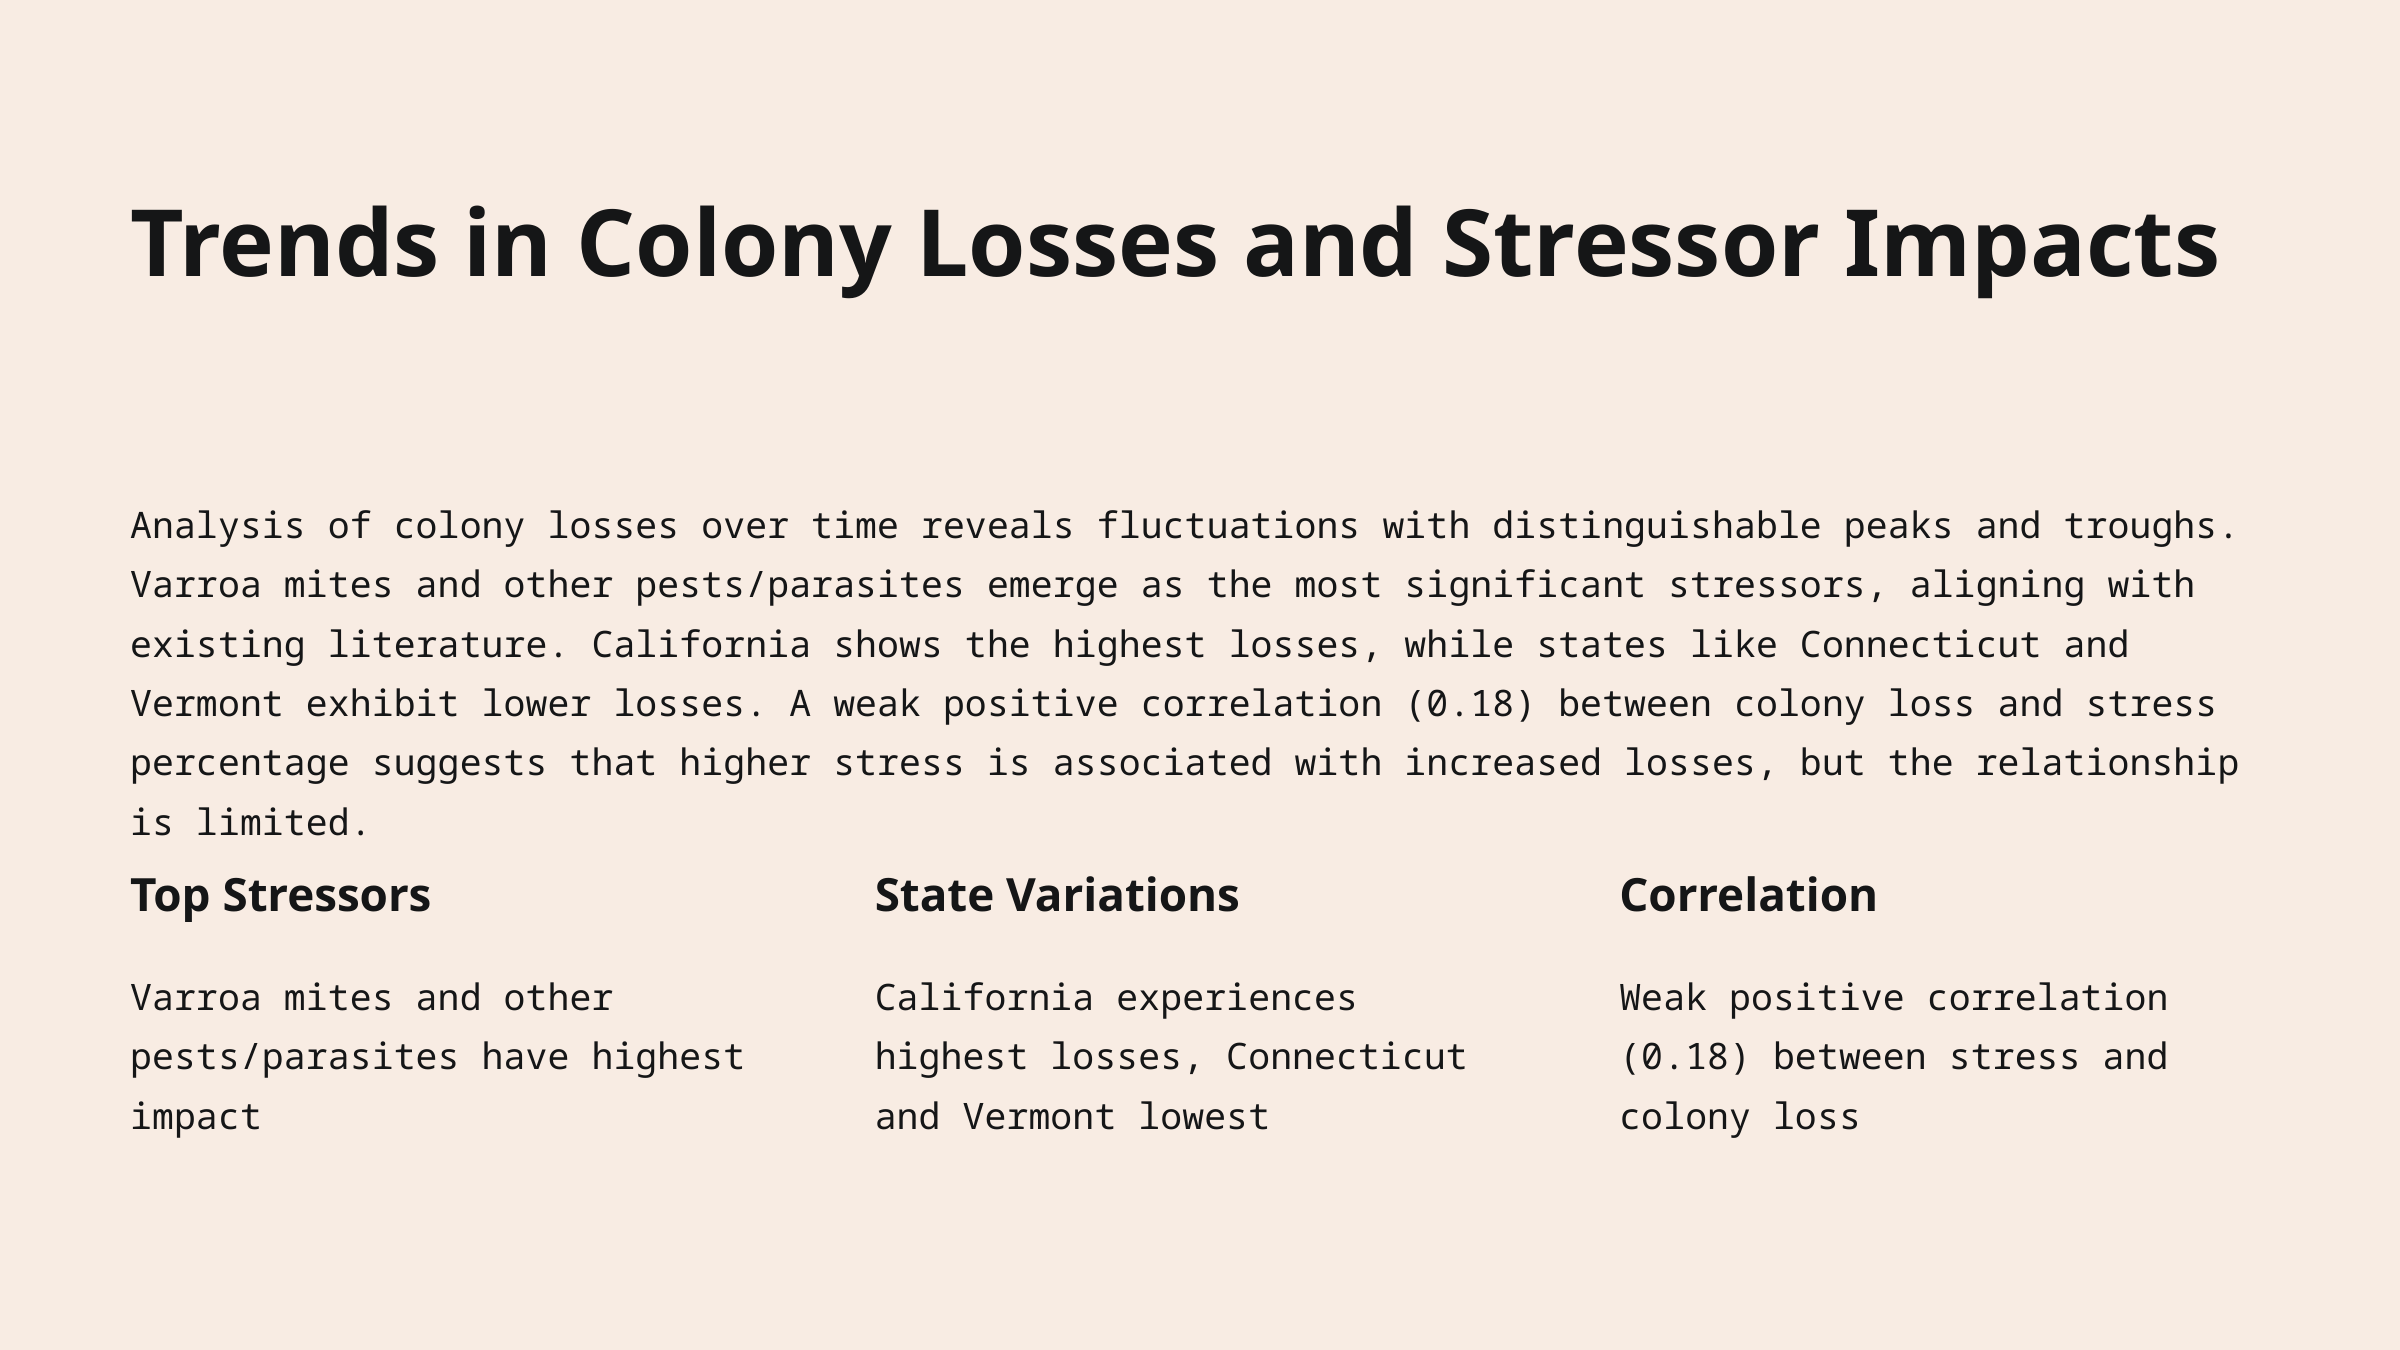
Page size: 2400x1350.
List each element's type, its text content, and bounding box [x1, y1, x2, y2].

text_box Top Stressors [130, 863, 596, 922]
text_box Trends in Colony Losses and Stressor Impacts [130, 179, 2270, 412]
text_box California experiences highest losses, Connecticut and Vermont lowest [874, 958, 1528, 1137]
text_box State Variations [874, 863, 1340, 922]
text_box Weak positive correlation (0.18) between stress and colony loss [1619, 958, 2272, 1078]
text_box Correlation [1619, 863, 2085, 922]
text_box Varroa mites and other pests/parasites have highest impact [130, 958, 783, 1078]
text_box Analysis of colony losses over time reveals fluctuations with distinguishable peaks and troughs. Varroa mites and other pests/parasites emerge as the most significant stressors, aligning with existing literature. California shows the highest losses, while states like Connecticut and Vermont exhibit lower losses. A weak positive correlation (0.18) between colony loss and stress percentage suggests that higher stress is associated with increased losses, but the relationship is limited. [130, 486, 2270, 784]
